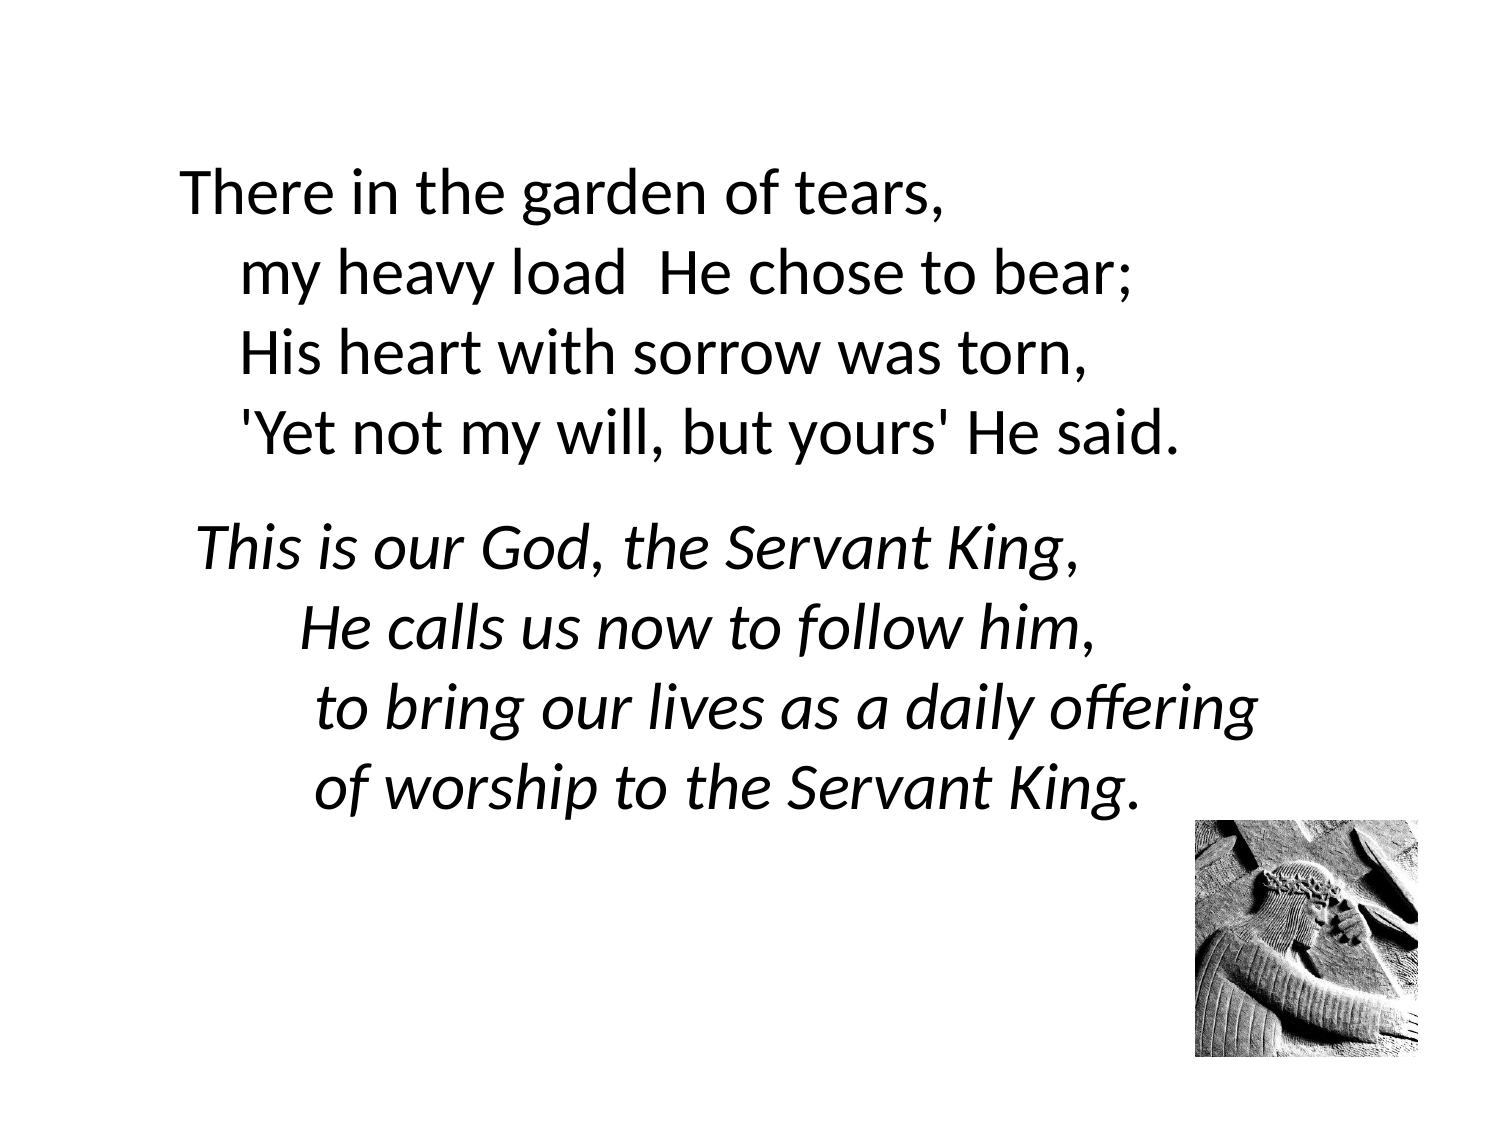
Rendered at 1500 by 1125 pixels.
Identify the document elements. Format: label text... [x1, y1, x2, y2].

text_box There in the garden of tears, my heavy load He chose to bear; His heart with sorrow was torn, 'Yet not my will, but yours' He said. This is our God, the Servant King, He calls us now to follow him, to bring our lives as a daily offering of worship to the Servant King. [105, 140, 1383, 830]
picture [1195, 820, 1419, 1058]
